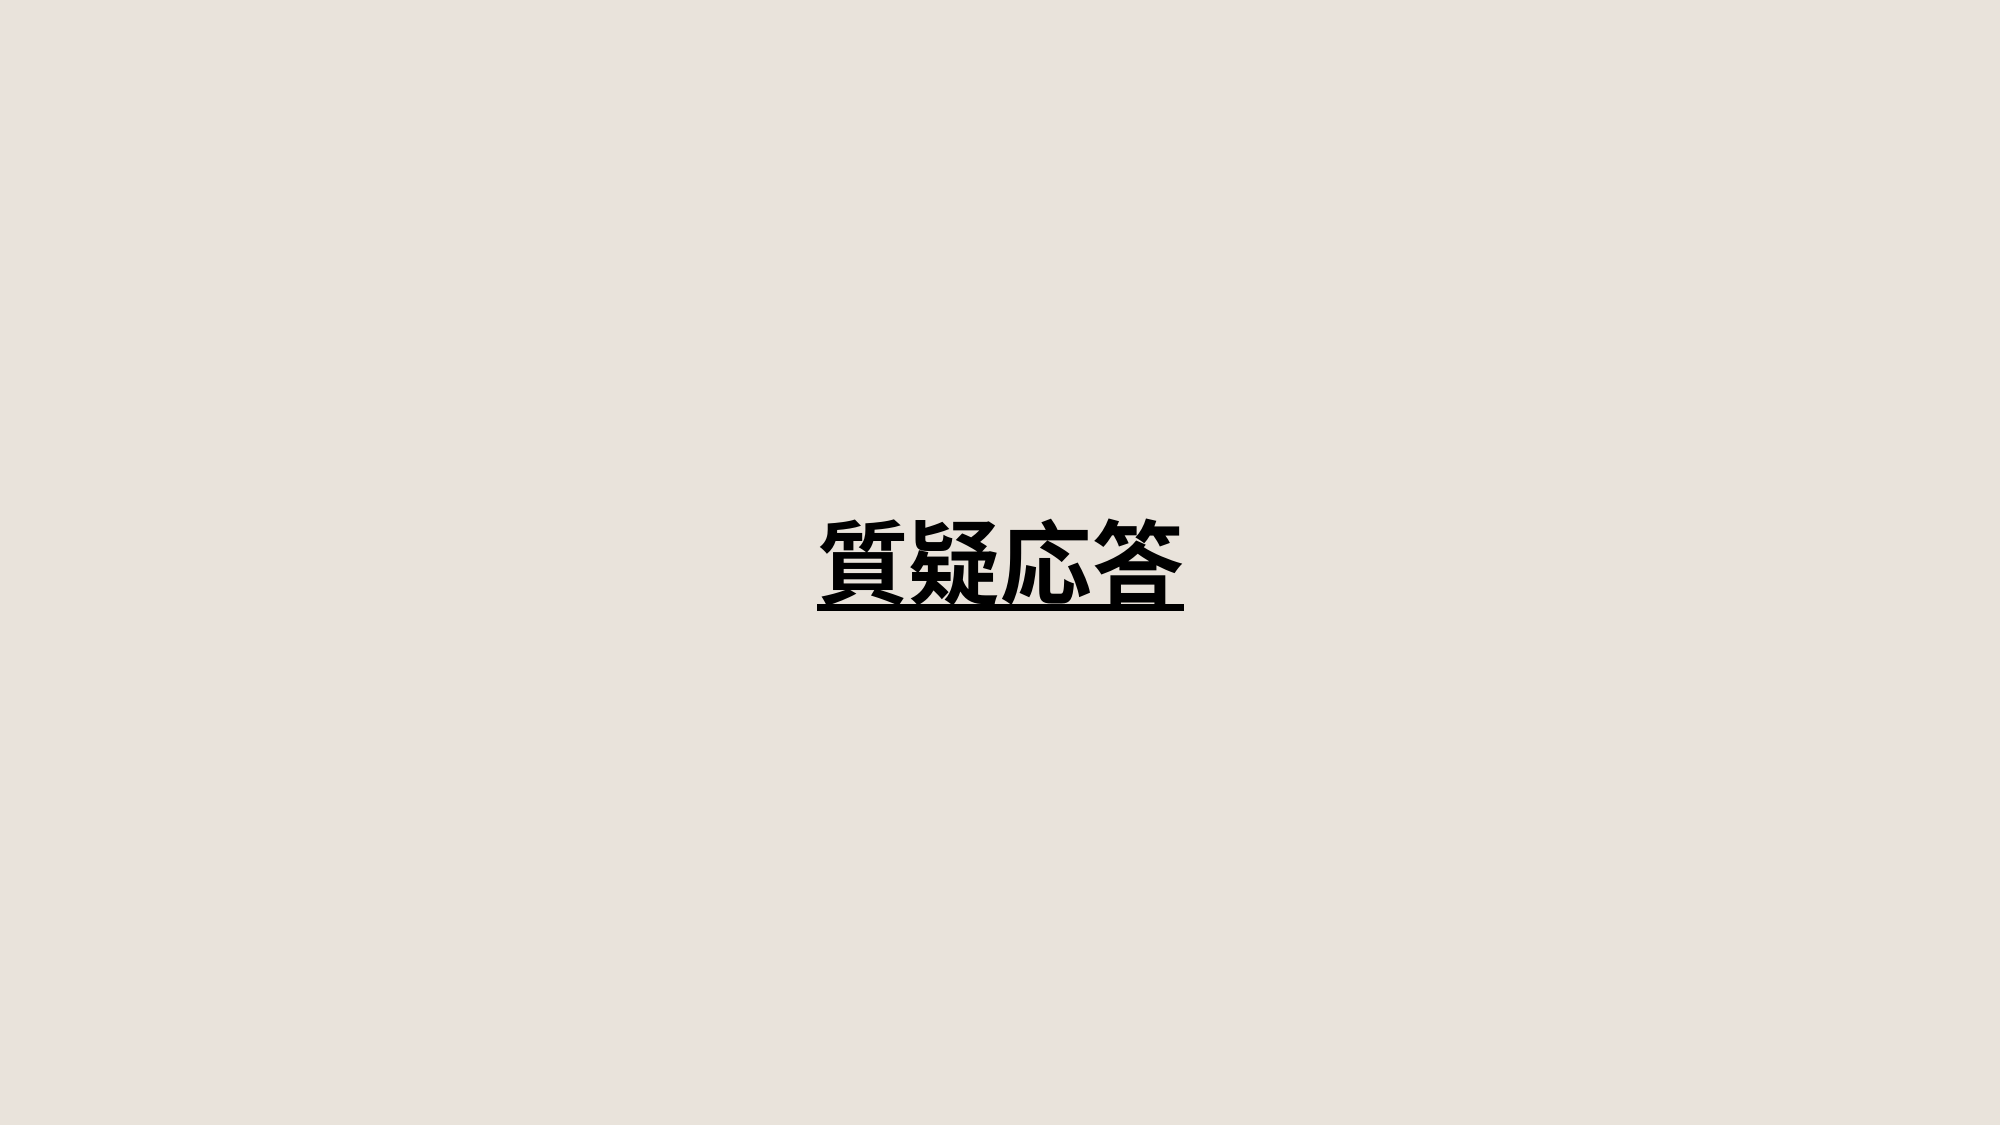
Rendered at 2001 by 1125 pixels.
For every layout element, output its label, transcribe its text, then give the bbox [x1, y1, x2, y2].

text_box 質疑応答 [802, 498, 1200, 624]
